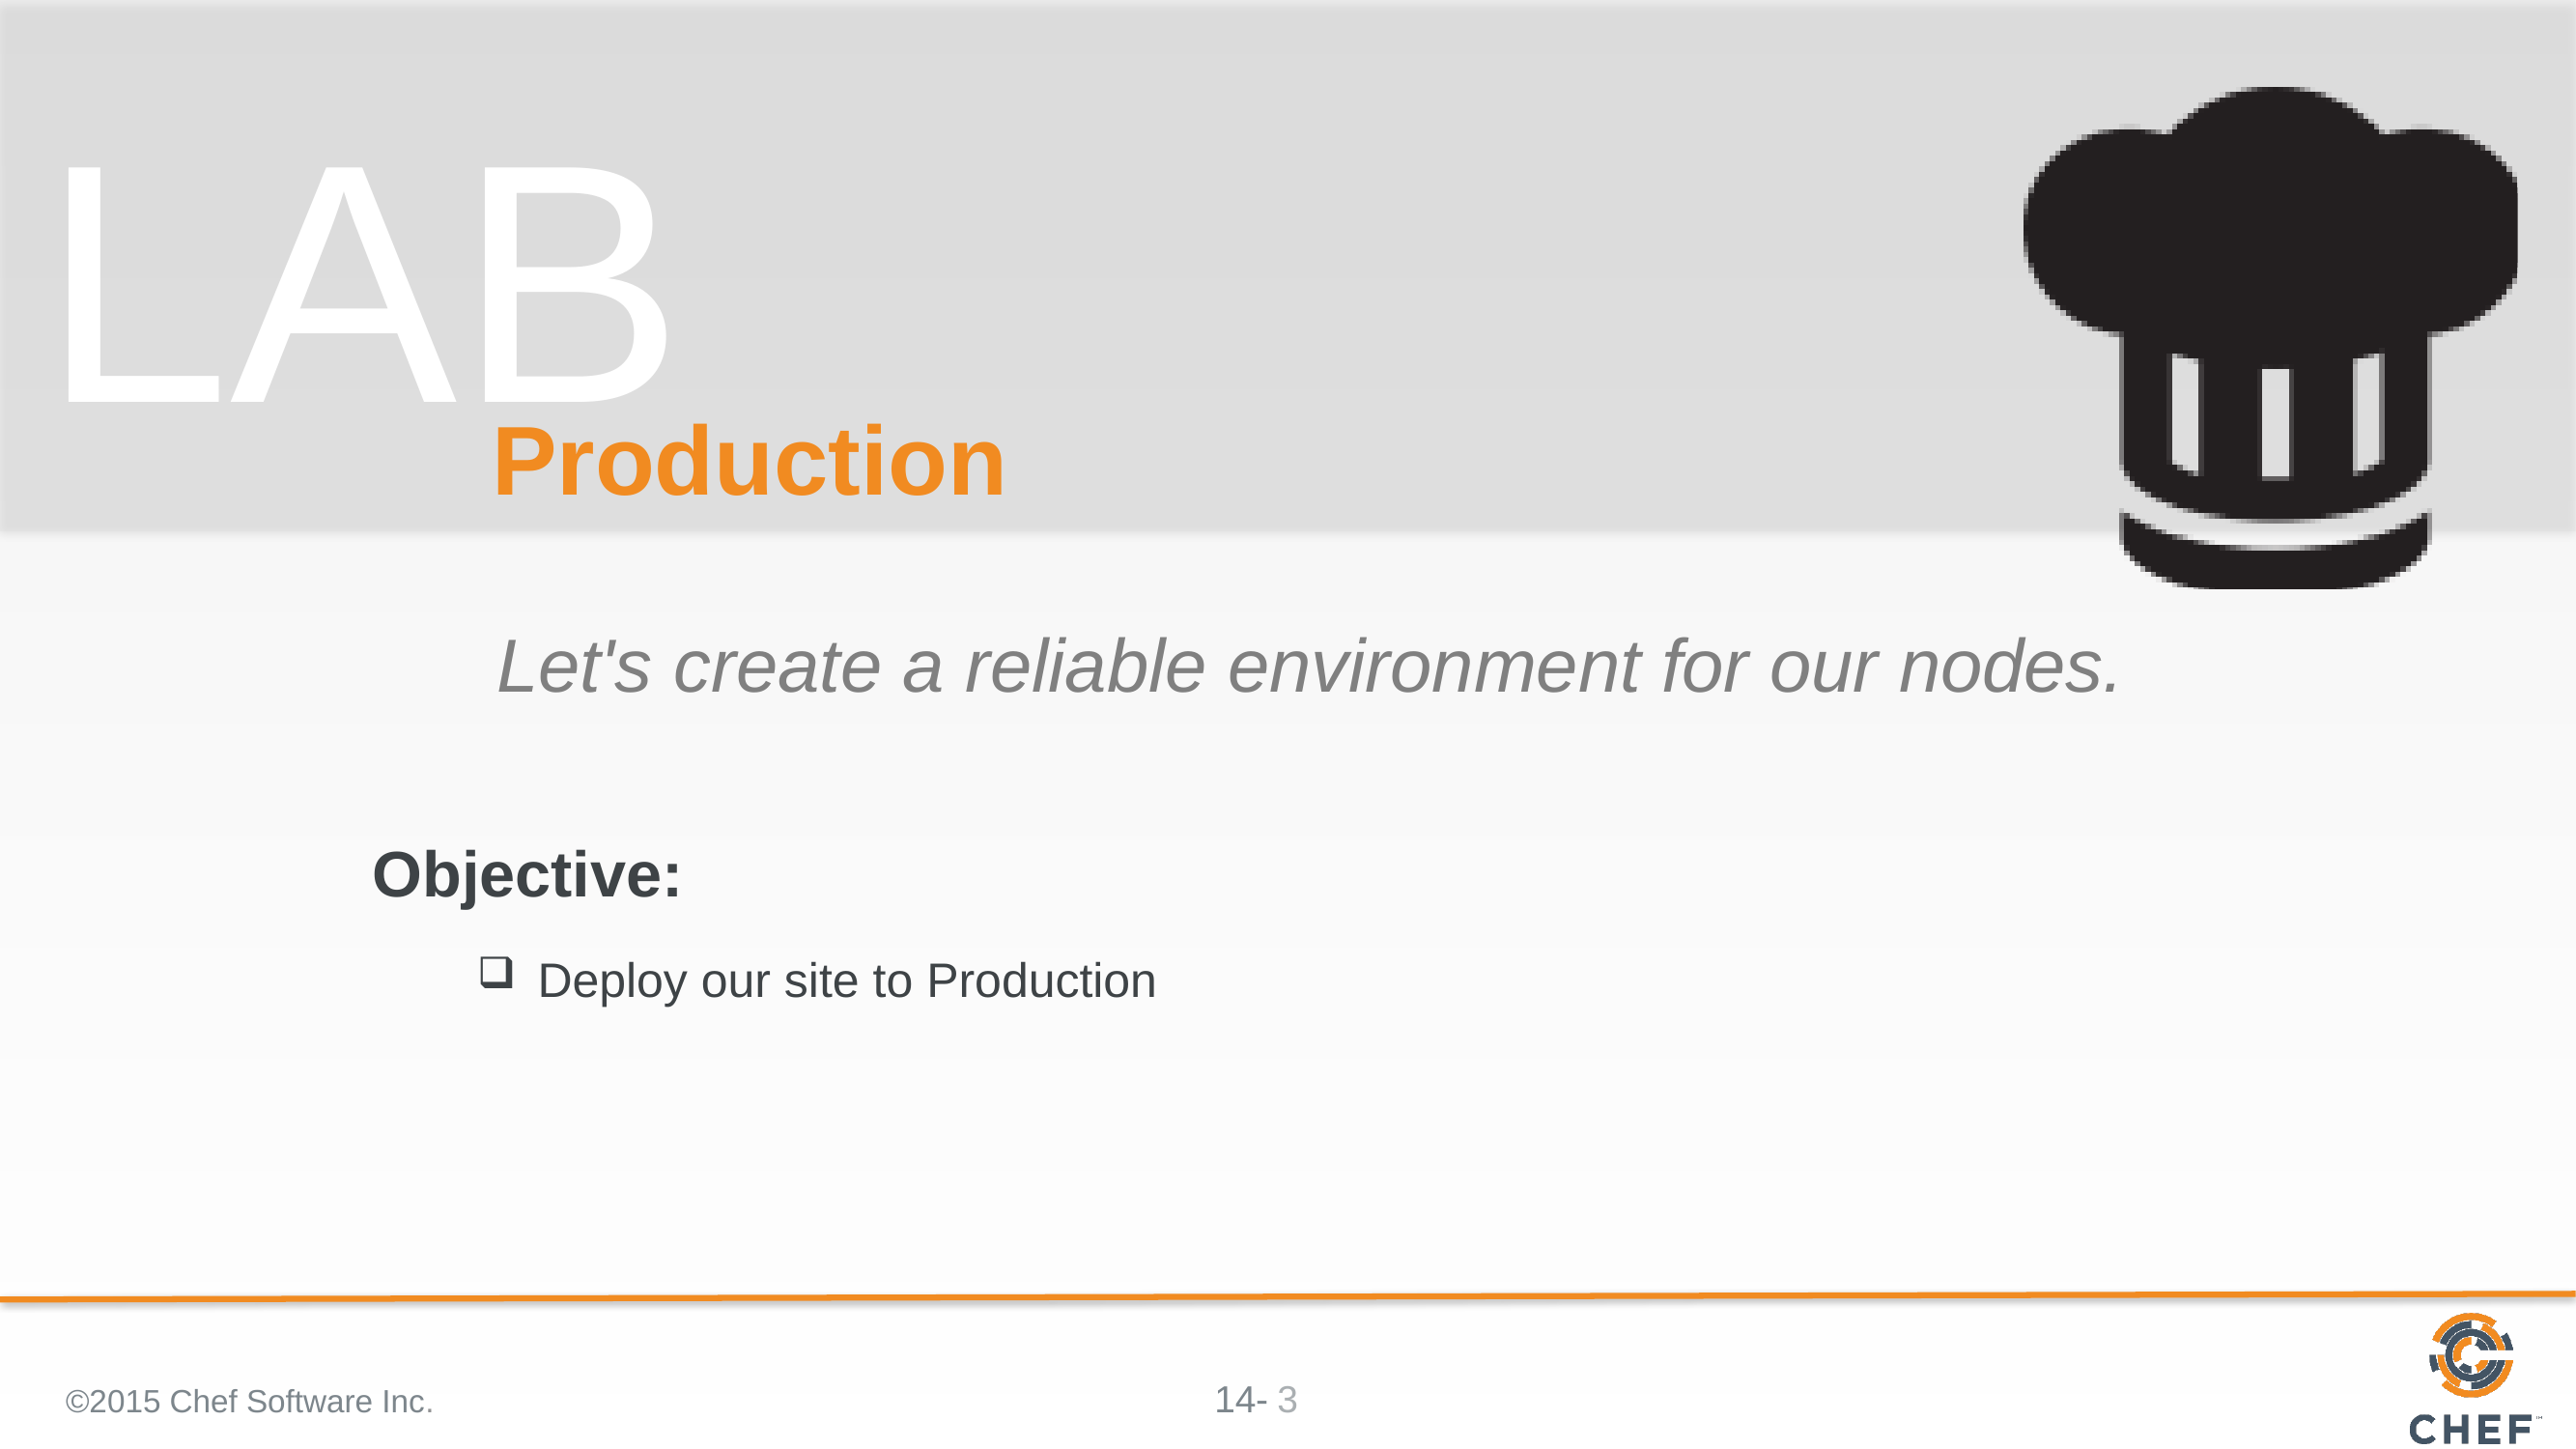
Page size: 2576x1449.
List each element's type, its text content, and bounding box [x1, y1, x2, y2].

slide_number 3 [998, 1359, 1578, 1437]
footer ©2015 Chef Software Inc. [51, 1359, 952, 1440]
picture [2399, 1297, 2550, 1449]
list Deploy our site to Production [477, 949, 2271, 1243]
list Let's create a reliable environment for our nodes. [477, 540, 2271, 783]
title Production [477, 395, 2217, 531]
